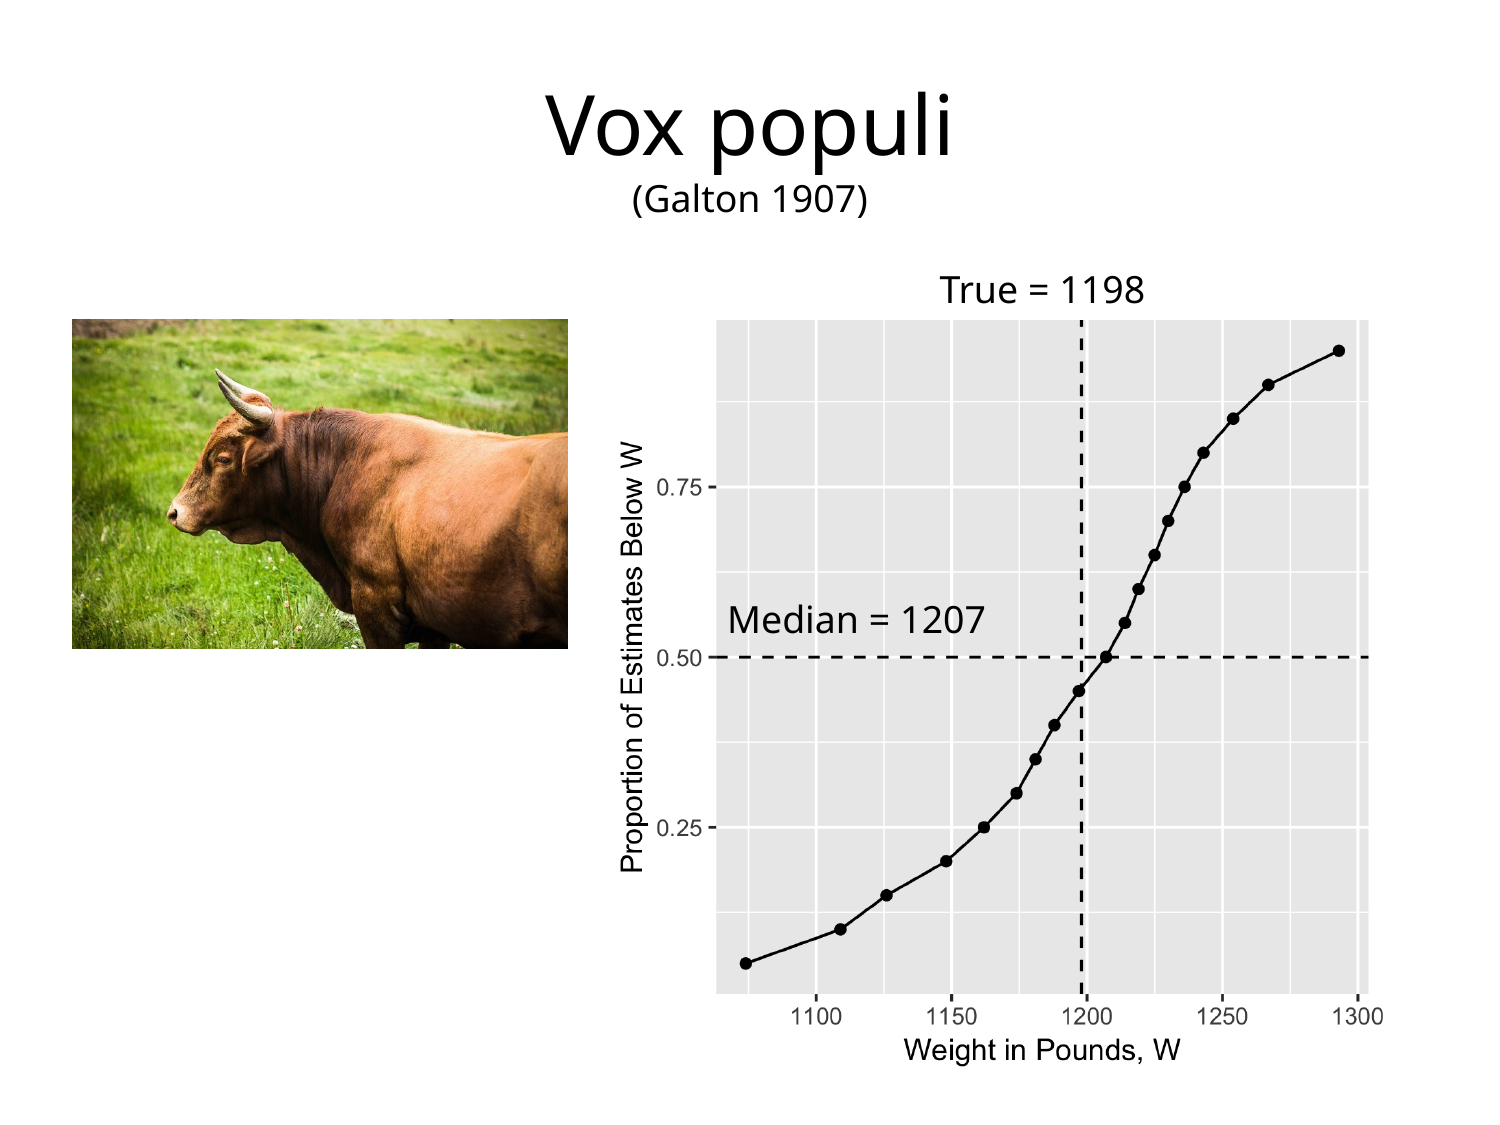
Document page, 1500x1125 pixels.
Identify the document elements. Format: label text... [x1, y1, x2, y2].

text_box True = 1198 [924, 258, 1161, 305]
picture [606, 305, 1383, 1081]
title Vox populi [103, 59, 1397, 198]
picture [72, 319, 568, 649]
text_box (Galton 1907) [617, 167, 883, 228]
